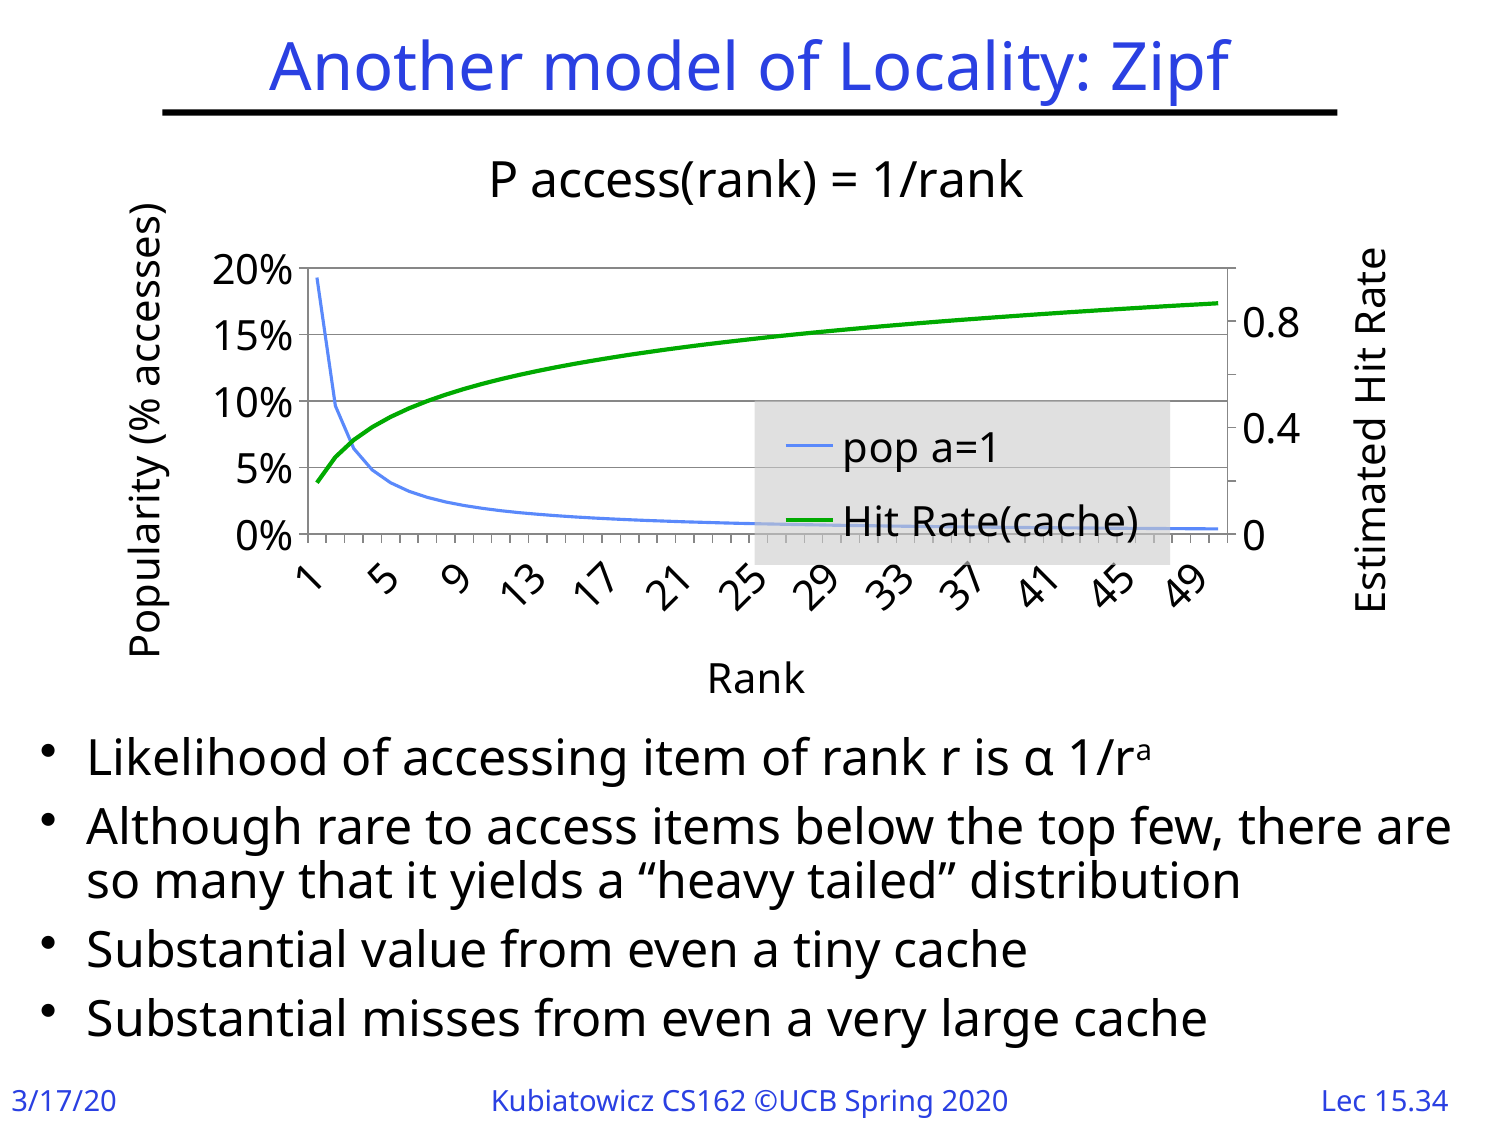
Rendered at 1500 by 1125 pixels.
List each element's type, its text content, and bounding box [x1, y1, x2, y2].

chart [74, 108, 1438, 744]
list Likelihood of accessing item of rank r is α 1/ra Although rare to access items below the top few, there are so many that it yields a “heavy tailed” distribution Substantial value from even a tiny cache Substantial misses from even a very large cache [24, 725, 1500, 1004]
title Another model of Locality: Zipf [162, 24, 1338, 106]
